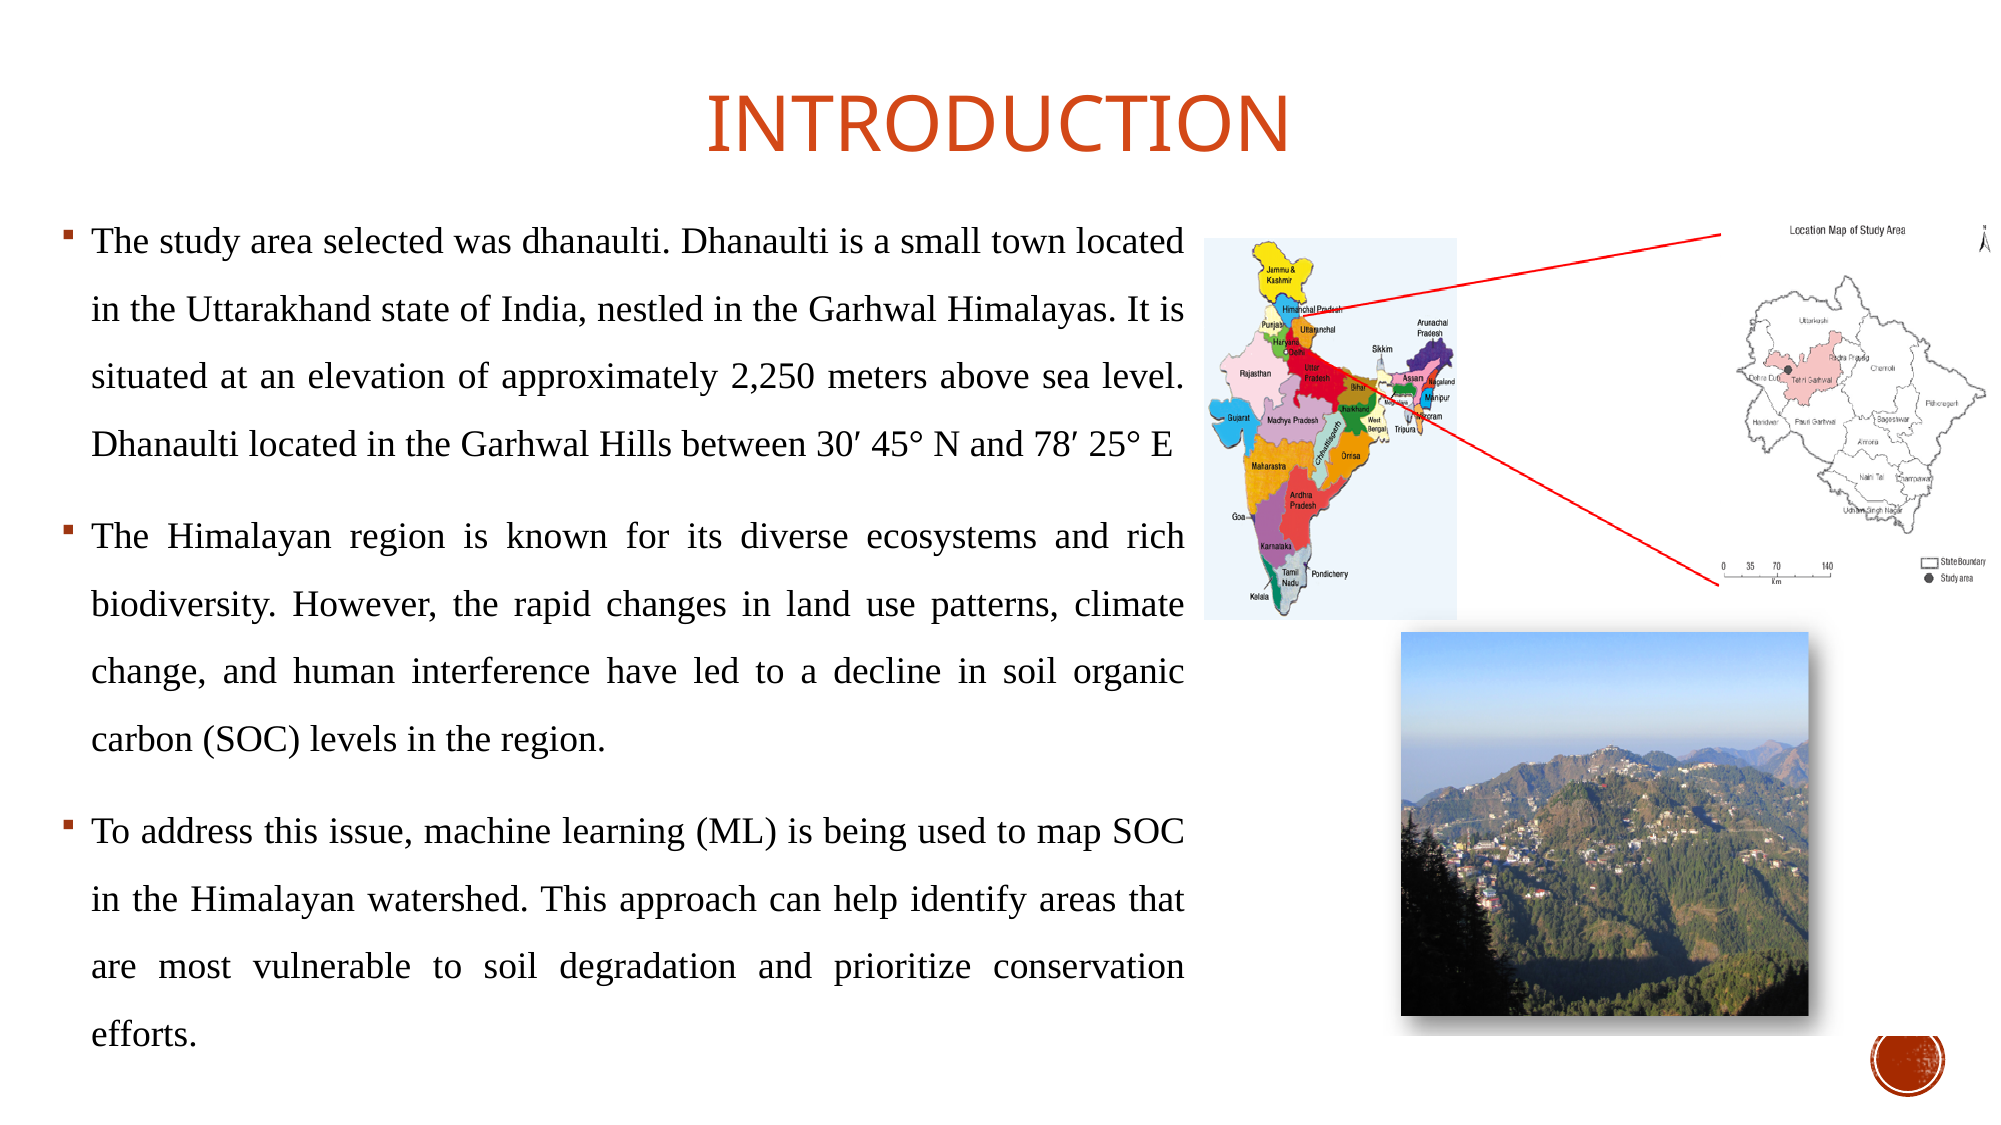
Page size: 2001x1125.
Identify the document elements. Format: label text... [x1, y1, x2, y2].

picture [1201, 225, 2001, 1036]
text_box INTRODUCTION [294, 66, 1706, 175]
list The study area selected was dhanaulti. Dhanaulti is a small town located in the Uttarakhand state of India, nestled in the Garhwal Himalayas. It is situated at an elevation of approximately 2,250 meters above sea level. Dhanaulti located in the Garhwal Hills between 30′ 45° N and 78′ 25° E The Himalayan region is known for its diverse ecosystems and rich biodiversity. However, the rapid changes in land use patterns, climate change, and human interference have led to a decline in soil organic carbon (SOC) levels in the region. To address this issue, machine learning (ML) is being used to map SOC in the Himalayan watershed. This approach can help identify areas that are most vulnerable to soil degradation and prioritize conservation efforts. [45, 186, 1202, 1102]
